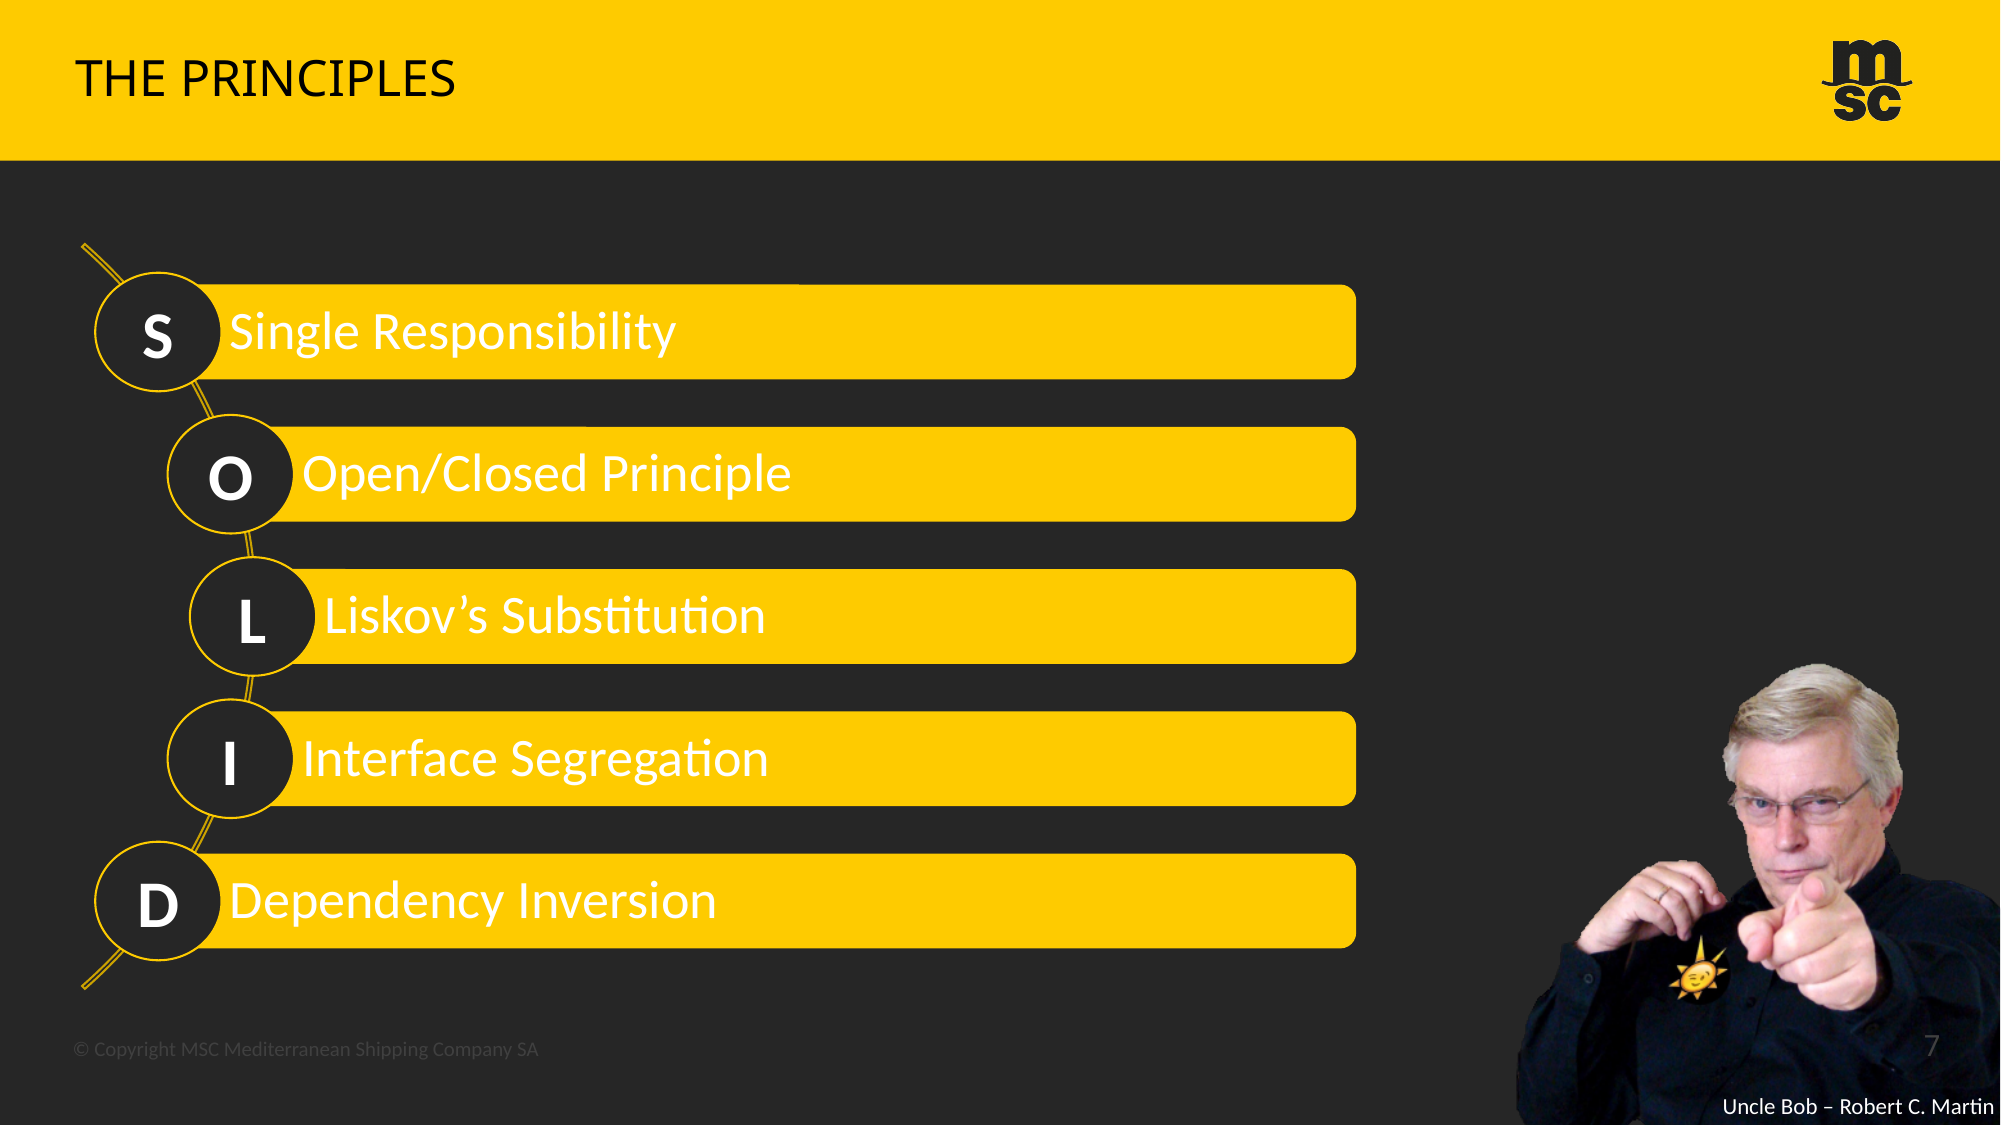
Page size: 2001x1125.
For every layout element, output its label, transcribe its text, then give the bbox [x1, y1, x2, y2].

picture [1511, 652, 2001, 1125]
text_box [0, 105, 1357, 1125]
title The principles [75, 6, 1474, 155]
picture [1797, 5, 1937, 157]
